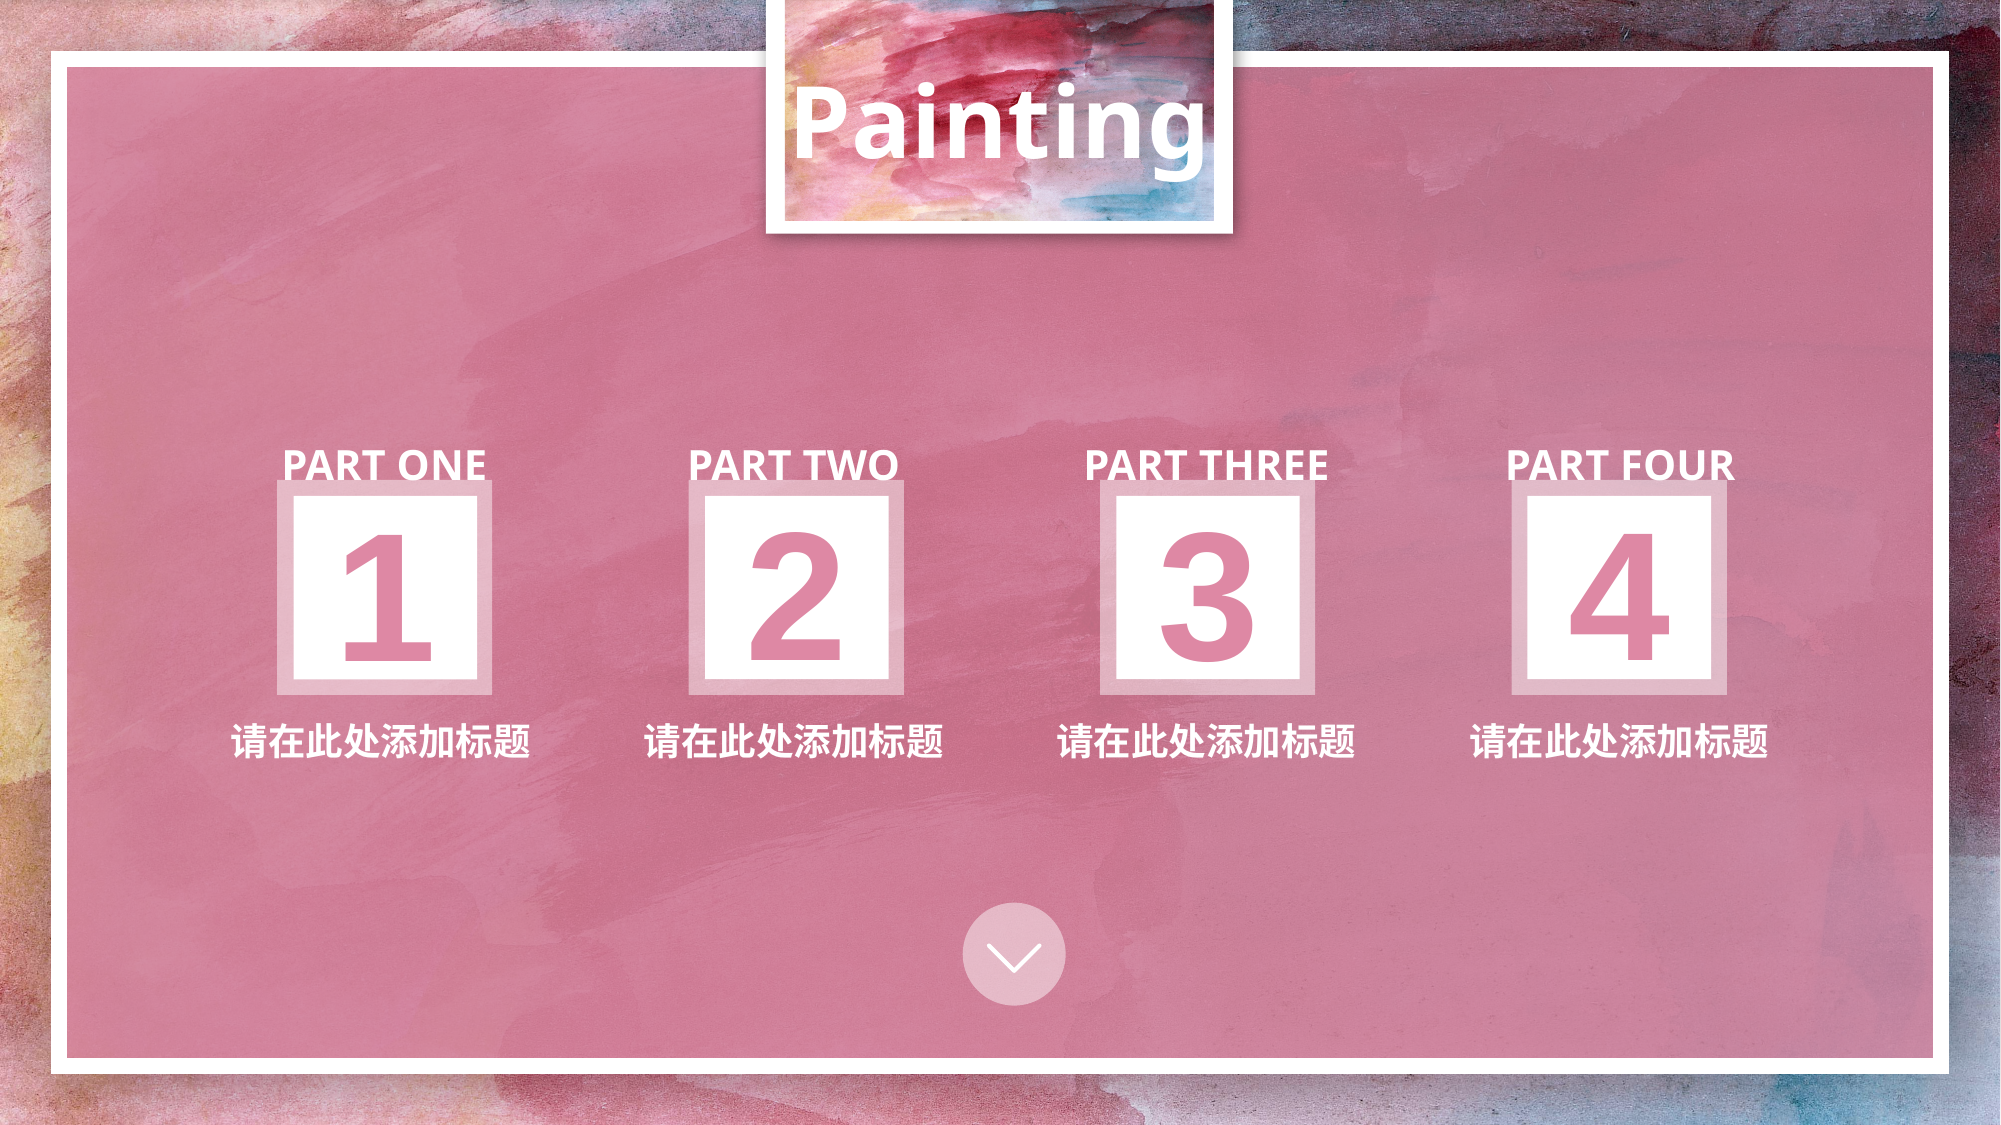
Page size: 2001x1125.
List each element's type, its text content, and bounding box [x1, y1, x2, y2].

text_box PART TWO [672, 431, 915, 496]
text_box 请在此处添加标题 [215, 710, 546, 771]
text_box PART ONE [266, 431, 503, 496]
text_box 请在此处添加标题 [1454, 710, 1784, 771]
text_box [962, 902, 1066, 1006]
text_box 3 [1116, 496, 1300, 680]
text_box [1511, 496, 1728, 696]
text_box 请在此处添加标题 [628, 710, 959, 771]
text_box PART FOUR [1490, 431, 1751, 496]
text_box [1099, 496, 1316, 696]
text_box [688, 496, 905, 696]
picture [0, 0, 2000, 1125]
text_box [765, 0, 1233, 234]
text_box [276, 496, 493, 696]
text_box PART THREE [1068, 431, 1345, 496]
text_box 2 [705, 496, 889, 680]
text_box 请在此处添加标题 [1041, 710, 1372, 771]
text_box 1 [293, 496, 478, 680]
text_box 4 [1527, 496, 1712, 680]
